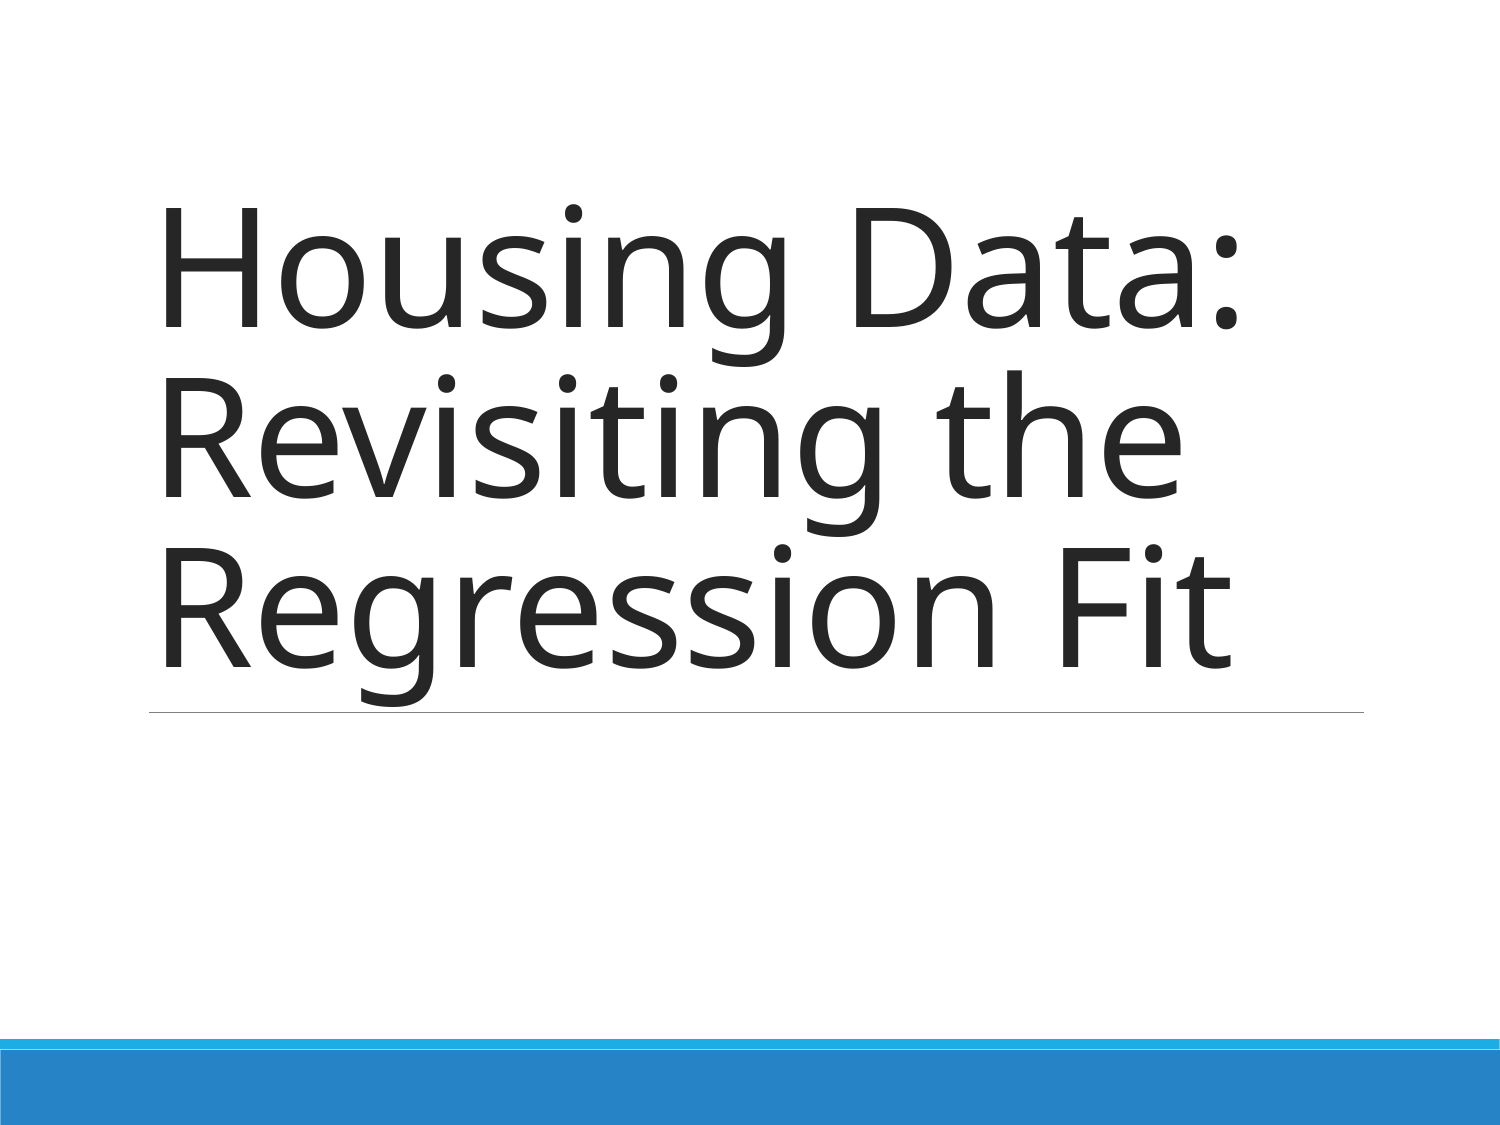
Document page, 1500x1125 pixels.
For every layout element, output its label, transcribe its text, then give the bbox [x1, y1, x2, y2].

title Housing Data: Revisiting the Regression Fit [135, 124, 1373, 710]
